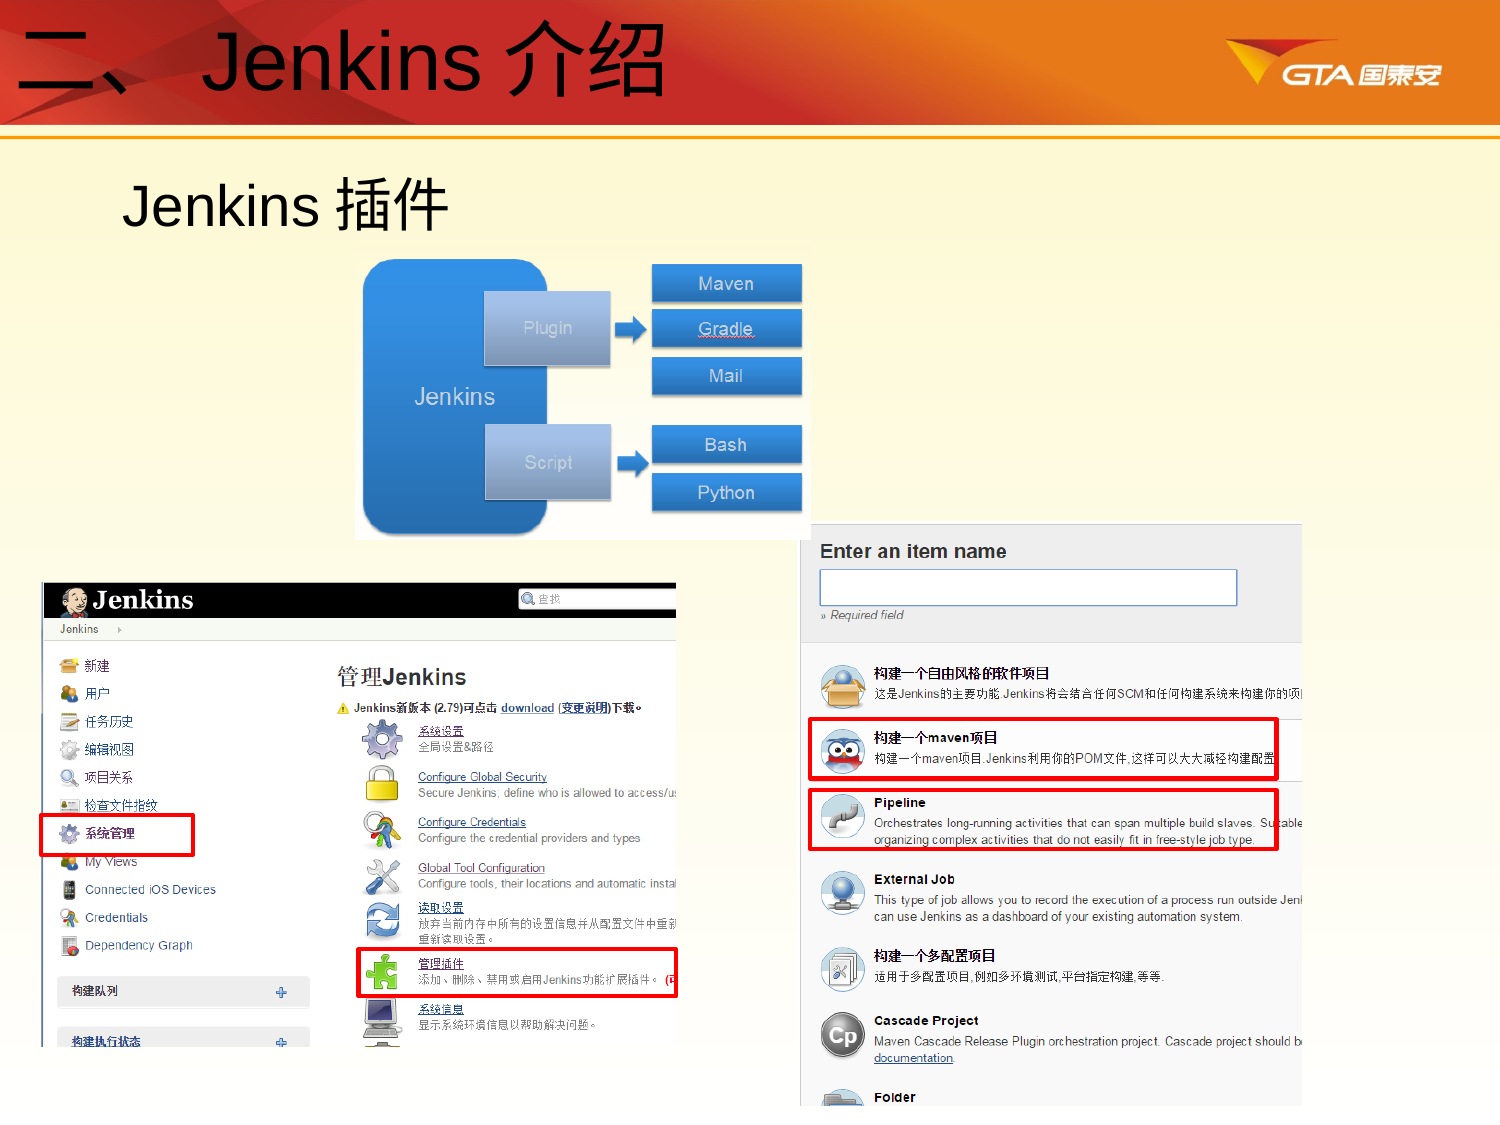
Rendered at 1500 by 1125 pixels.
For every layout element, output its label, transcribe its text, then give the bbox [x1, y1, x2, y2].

picture [0, 0, 1500, 125]
picture [40, 582, 677, 1047]
text_box 二、Jenkins介绍 [0, 0, 1438, 115]
picture [355, 246, 1302, 1107]
text_box Jenkins插件 [107, 160, 1383, 246]
